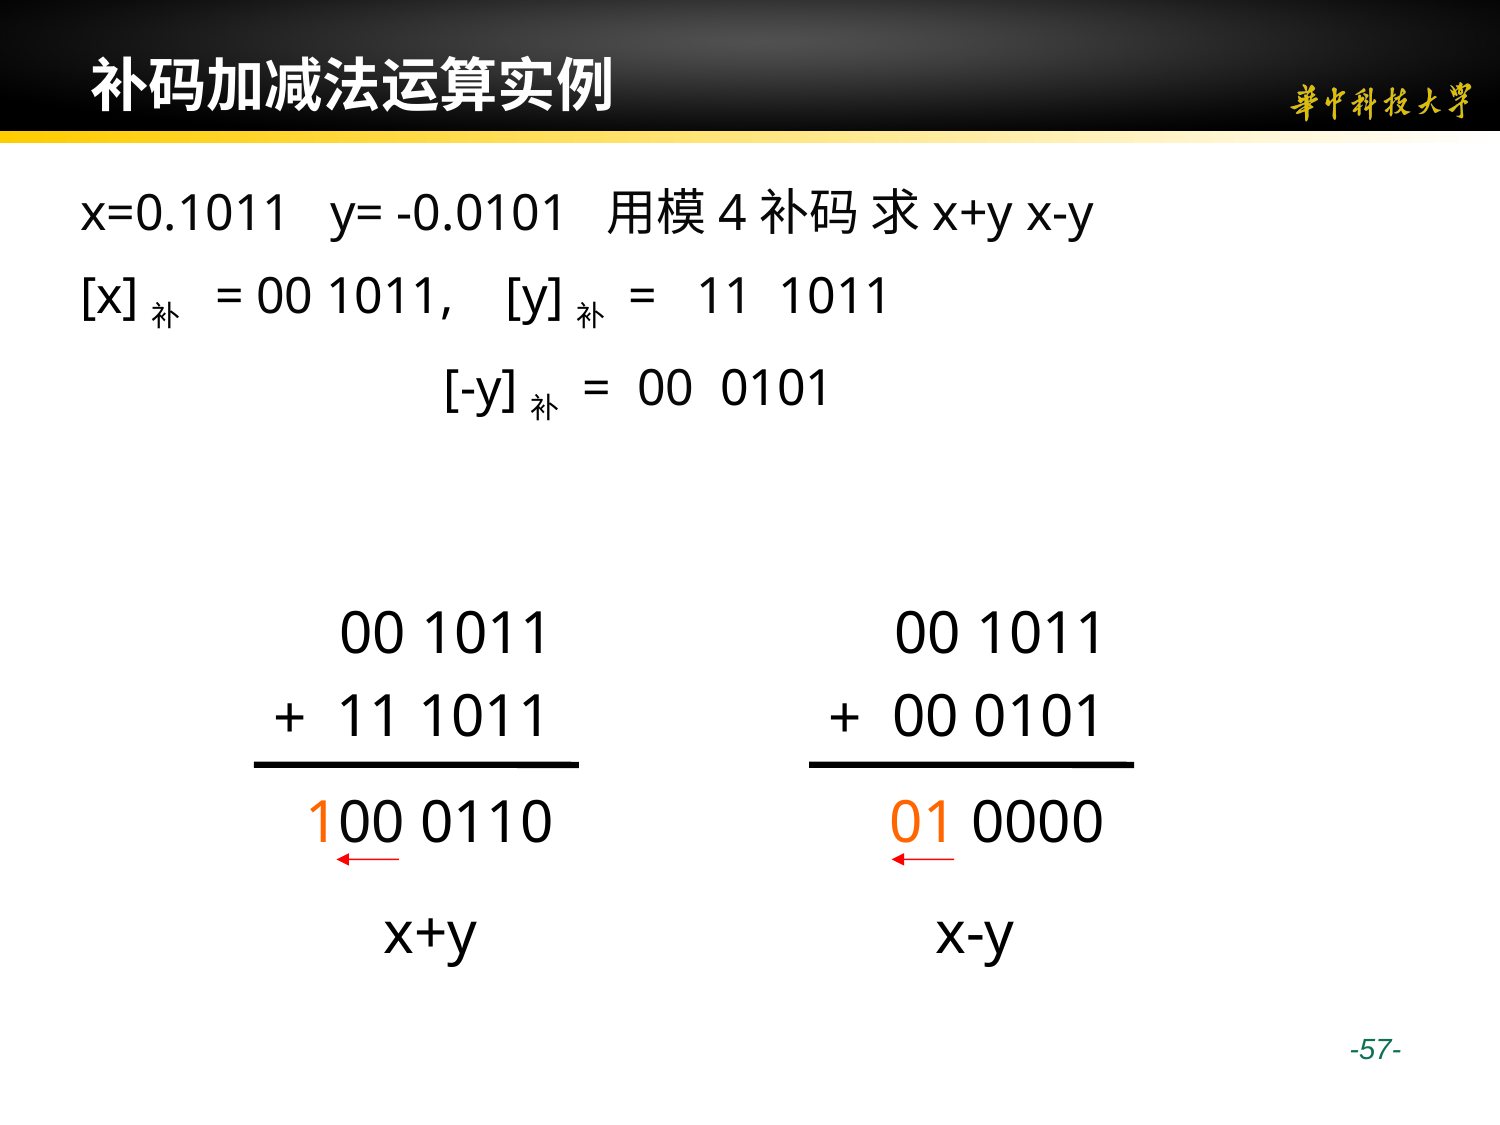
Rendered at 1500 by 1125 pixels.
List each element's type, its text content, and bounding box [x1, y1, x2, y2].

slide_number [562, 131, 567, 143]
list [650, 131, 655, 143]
title 补码加减法运算实例 [74, 34, 1426, 131]
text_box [253, 587, 621, 974]
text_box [808, 587, 1176, 974]
slide_number -57- [1257, 1023, 1425, 1102]
list x=0.1011 y= -0.0101 用模4补码 求x+y x-y [x]补 = 00 1011, [y]补 = 11 1011 [-y]补 = 00 0101 [64, 160, 1414, 988]
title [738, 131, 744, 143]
picture [0, 0, 1500, 131]
